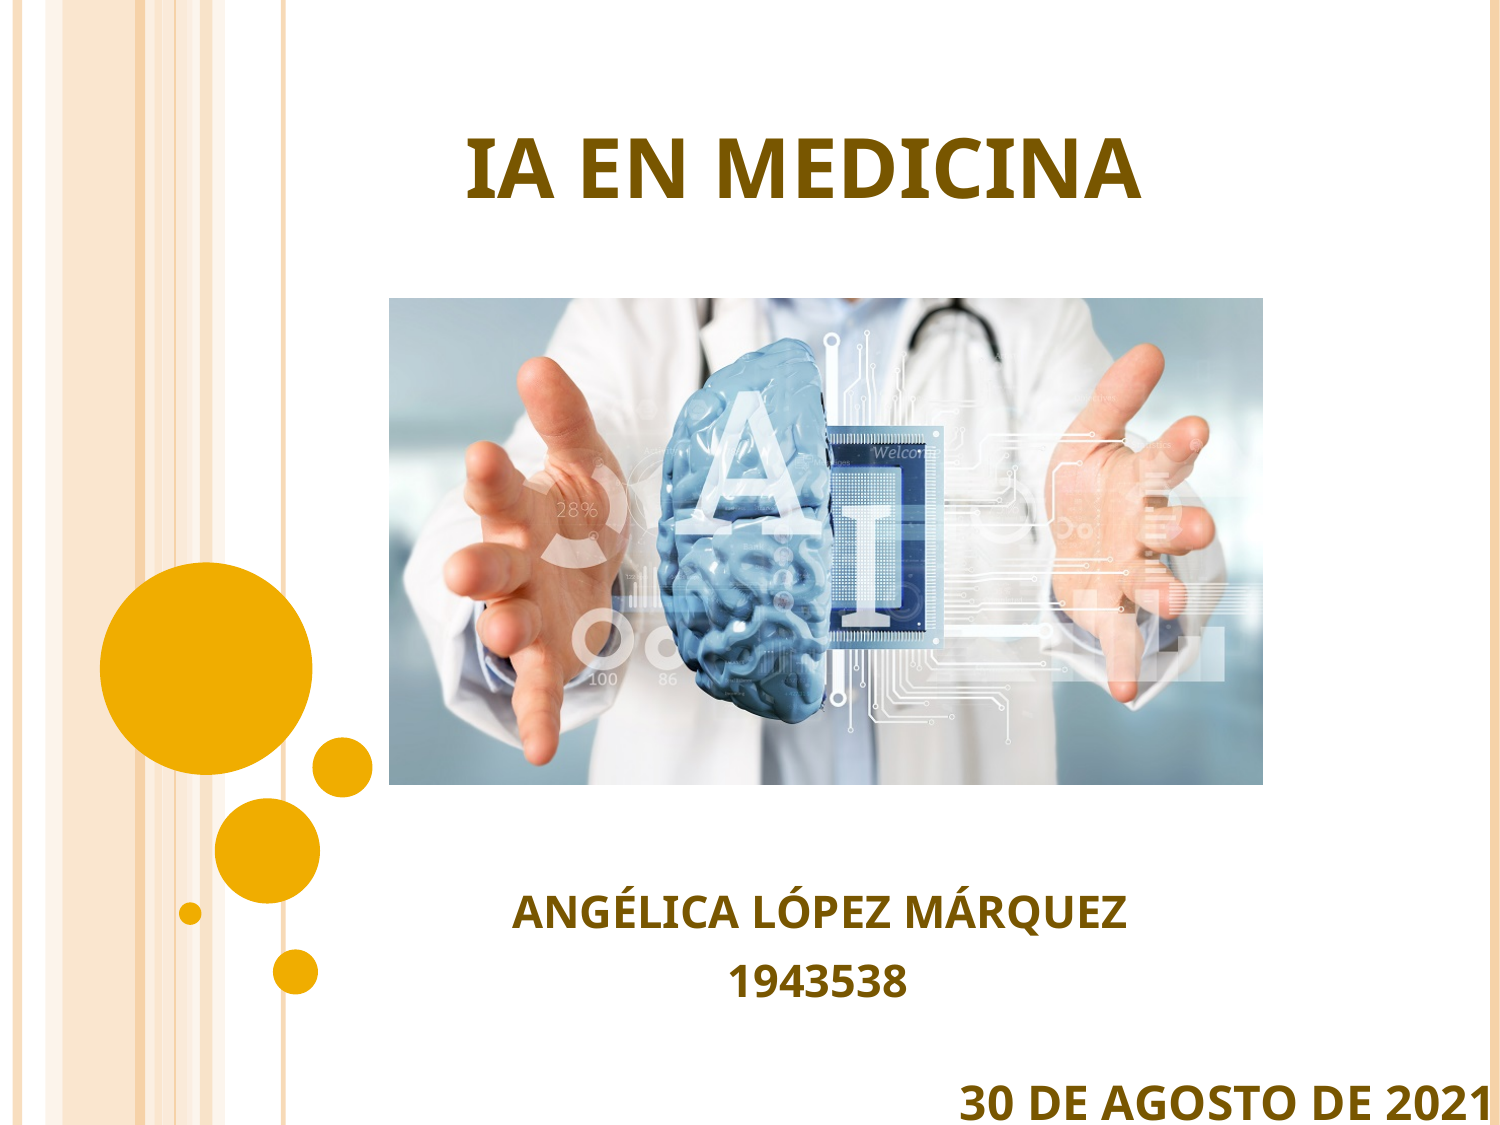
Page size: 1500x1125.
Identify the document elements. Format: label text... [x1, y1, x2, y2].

title IA EN MEDICINA [43, 81, 1500, 224]
picture [388, 298, 1263, 785]
title 30 de Agosto de 2021 [620, 995, 1500, 1125]
title Angélica López Márquez 1943538 [217, 875, 1434, 1018]
